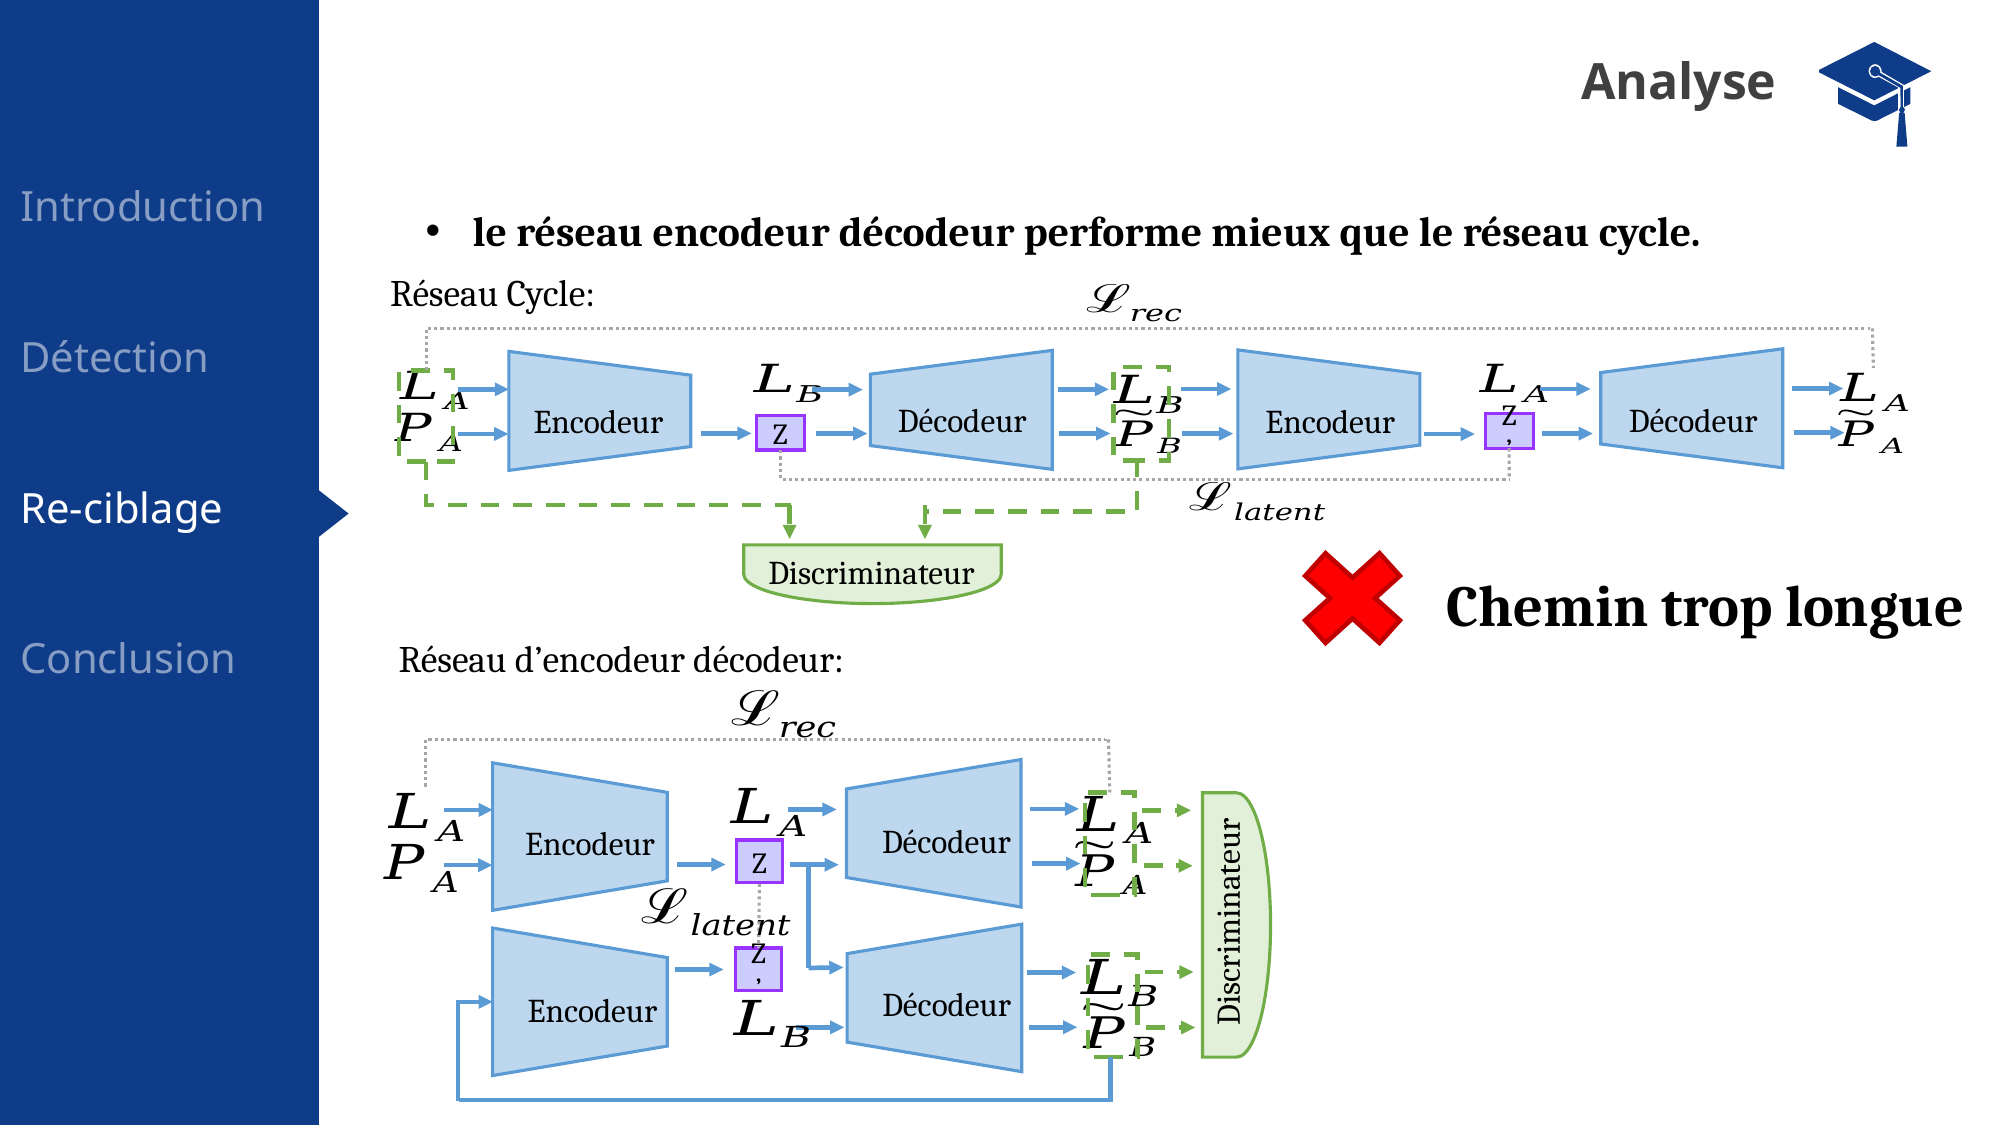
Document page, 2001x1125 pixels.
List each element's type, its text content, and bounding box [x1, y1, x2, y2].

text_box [0, 0, 349, 1125]
text_box Réseau Cycle: [375, 261, 619, 322]
text_box [1303, 604, 1402, 645]
text_box Analyse [1566, 41, 1792, 117]
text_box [391, 278, 1911, 604]
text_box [380, 683, 1271, 1101]
text_box Chemin trop longue [1431, 560, 1980, 646]
text_box le réseau encodeur décodeur performe mieux que le réseau cycle. [410, 172, 1861, 263]
text_box Réseau d’encodeur décodeur: [383, 628, 868, 683]
text_box [1819, 41, 1932, 147]
